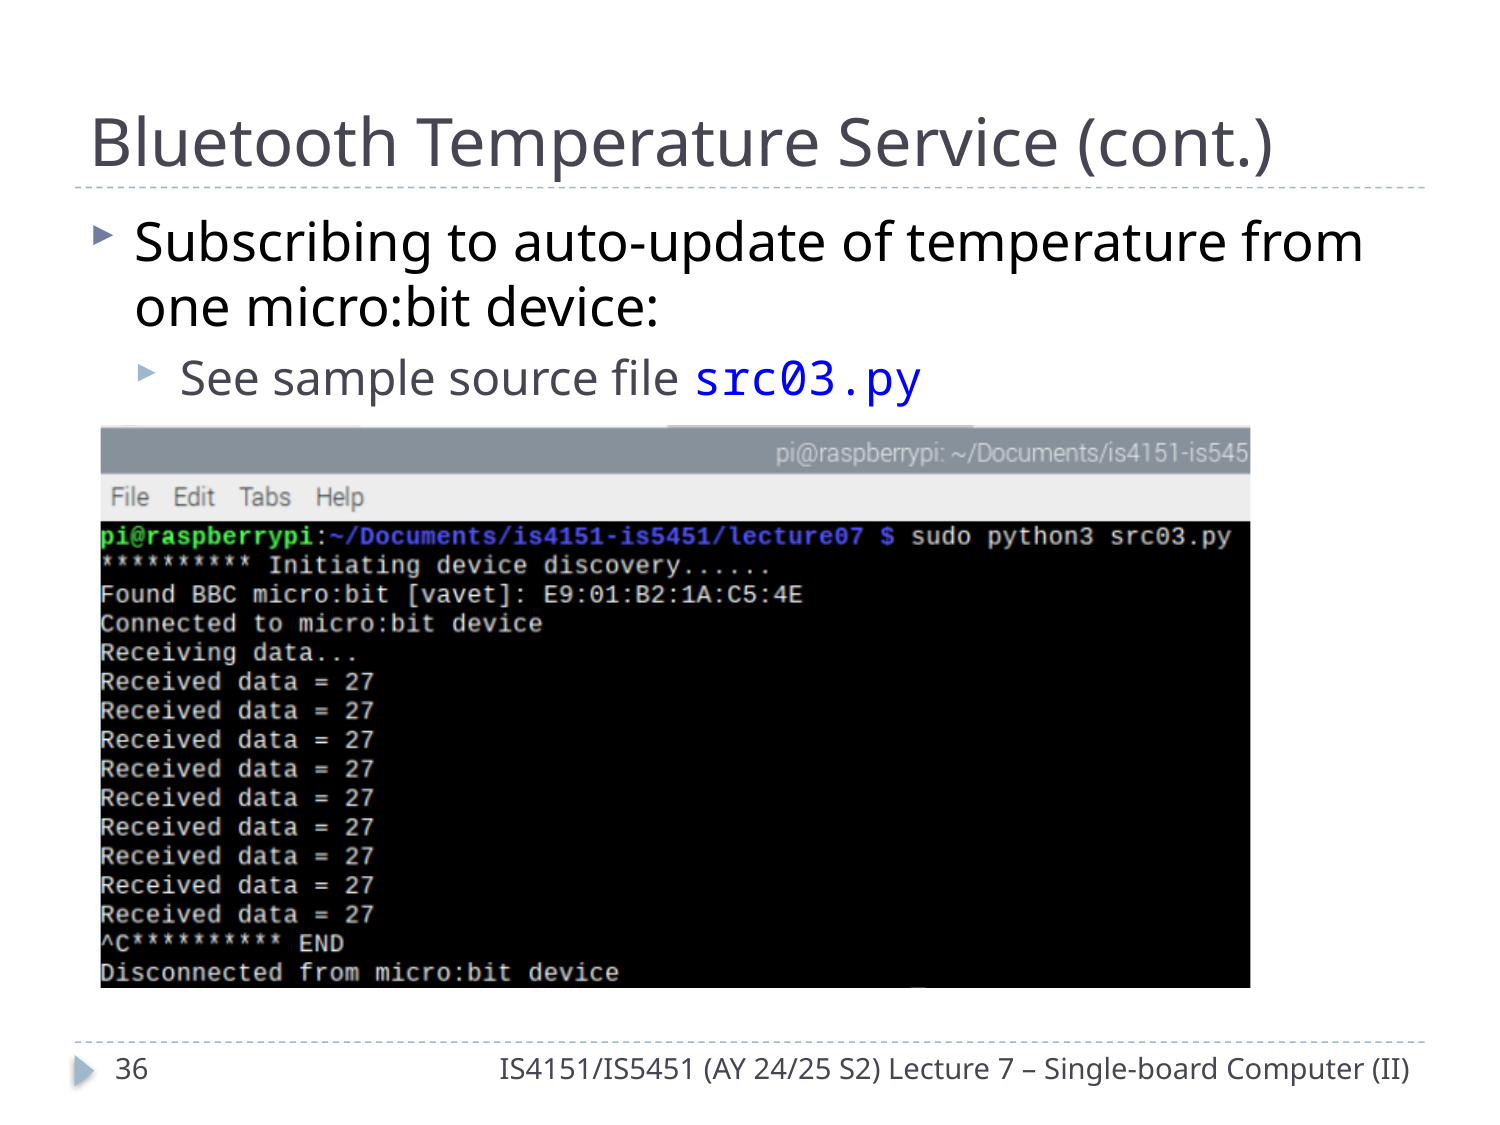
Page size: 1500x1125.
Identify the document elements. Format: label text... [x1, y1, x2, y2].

title Bluetooth Temperature Service (cont.) [75, 24, 1425, 188]
footer IS4151/IS5451 (AY 24/25 S2) Lecture 7 – Single-board Computer (II) [426, 1042, 1425, 1103]
picture [100, 424, 1251, 988]
slide_number 35 [100, 1042, 426, 1103]
list Subscribing to auto-update of temperature from one micro:bit device: See sample source file src03.py [75, 200, 1425, 1010]
